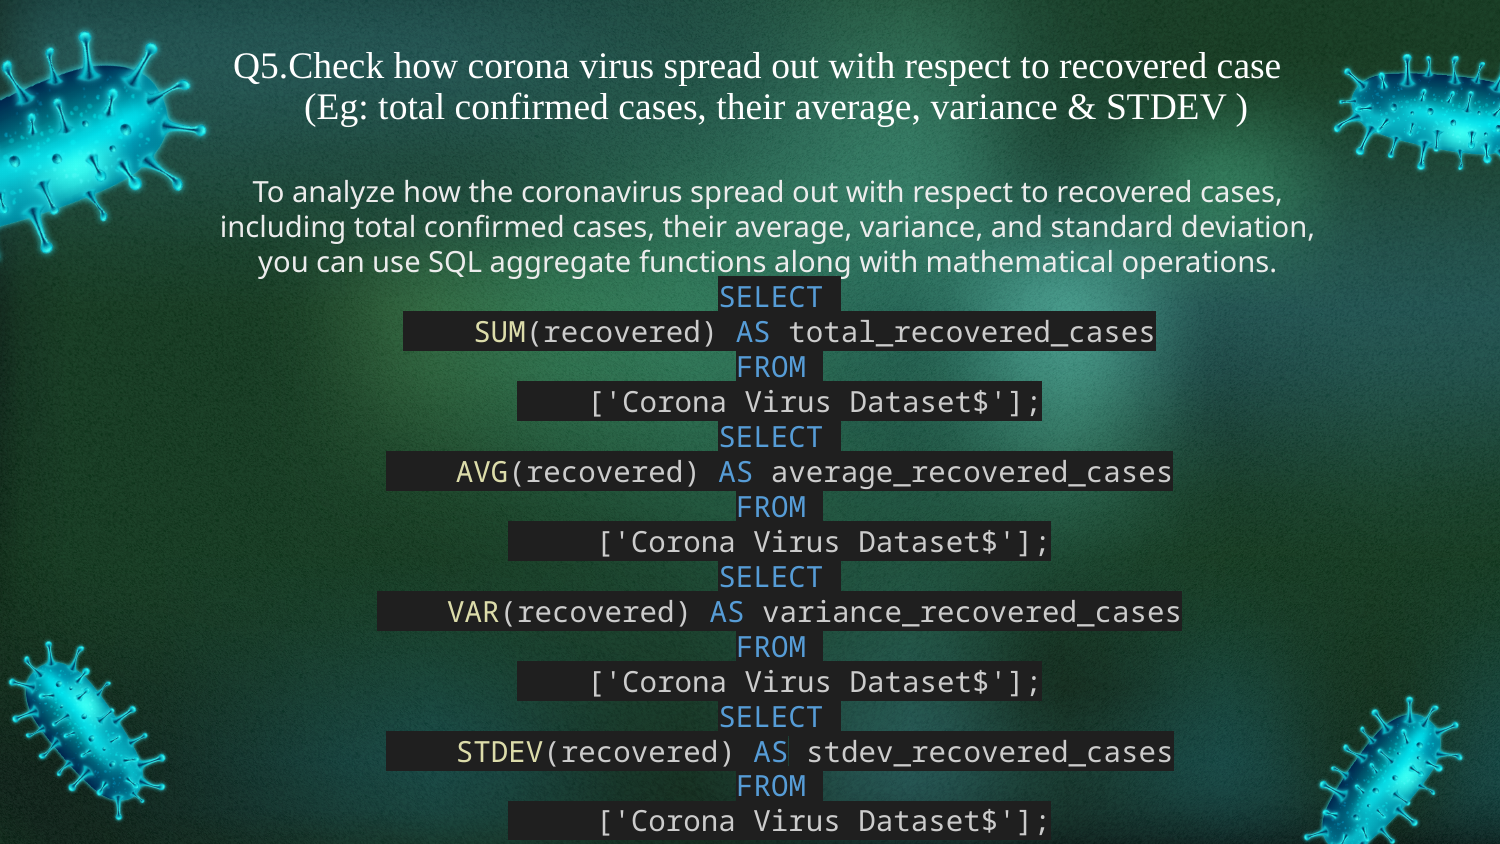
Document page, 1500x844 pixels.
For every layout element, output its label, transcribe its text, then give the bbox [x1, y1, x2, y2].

picture [0, 0, 1500, 844]
subtitle To analyze how the coronavirus spread out with respect to recovered cases, including total confirmed cases, their average, variance, and standard deviation, you can use SQL aggregate functions along with mathematical operations. SELECT SUM(recovered) AS total_recovered_cases FROM ['Corona Virus Dataset$']; SELECT AVG(recovered) AS average_recovered_cases FROM ['Corona Virus Dataset$']; SELECT VAR(recovered) AS variance_recovered_cases FROM ['Corona Virus Dataset$']; SELECT STDEV(recovered) AS stdev_recovered_cases FROM ['Corona Virus Dataset$']; [188, 158, 1349, 724]
title Q5.Check how corona virus spread out with respect to recovered case (Eg: total confirmed cases, their average, variance & STDEV ) [188, 31, 1328, 126]
